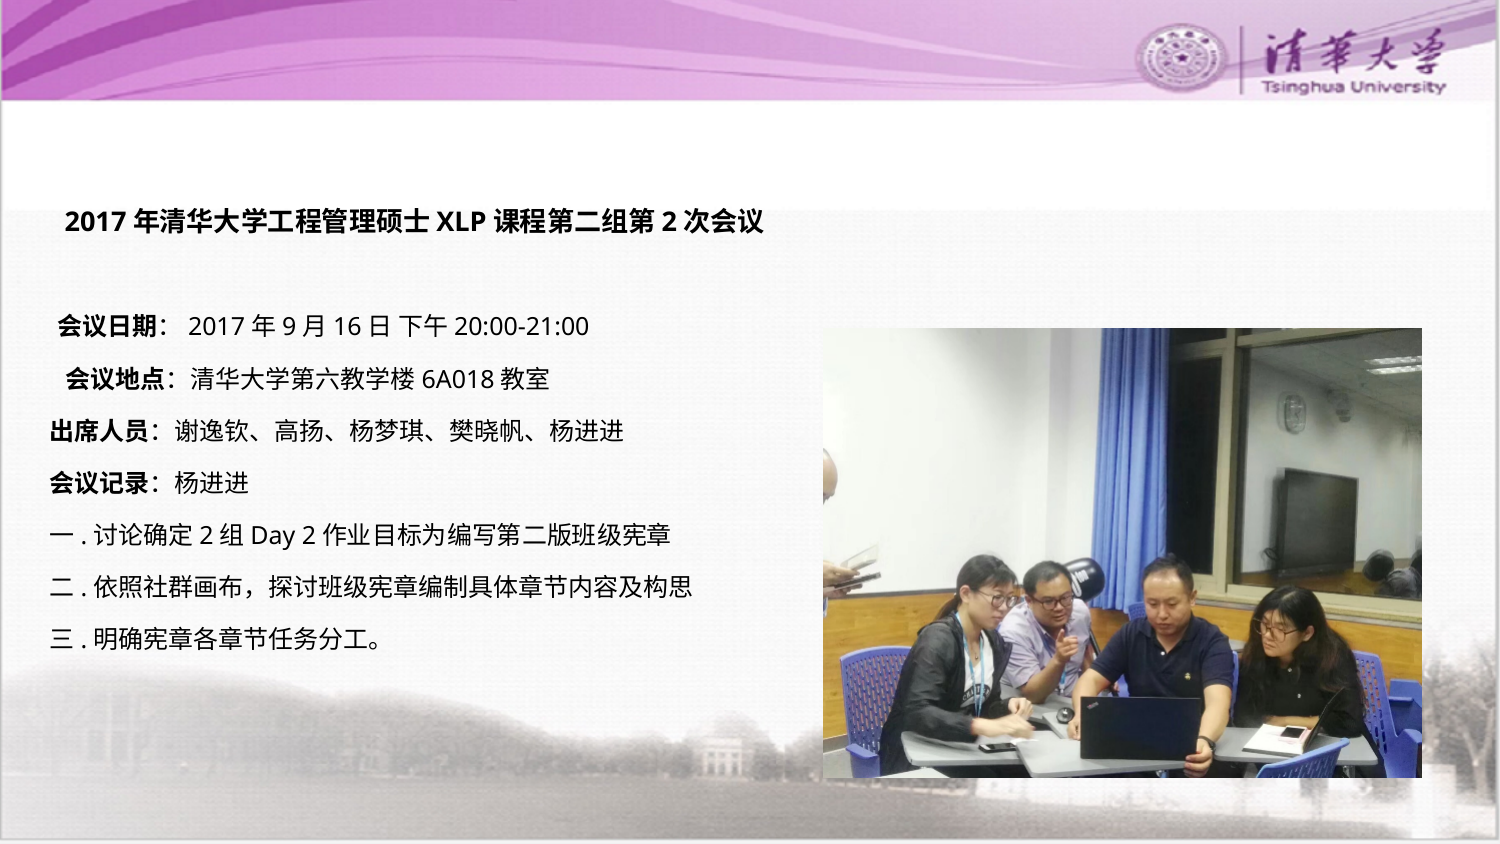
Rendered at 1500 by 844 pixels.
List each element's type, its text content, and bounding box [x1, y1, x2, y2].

picture [0, 0, 1500, 844]
title 2017年清华大学工程管理硕士XLP课程第二组第2次会议 会议日期：2017年9月16日 下午20:00-21:00 会议地点：清华大学第六教学楼6A018教室 出席人员：谢逸钦、高扬、杨梦琪、樊晓帆、杨进进 会议记录：杨进进 一.讨论确定2组Day 2作业目标为编写第二版班级宪章 二.依照社群画布，探讨班级宪章编制具体章节内容及构思 三.明确宪章各章节任务分工。 [0, 89, 913, 801]
